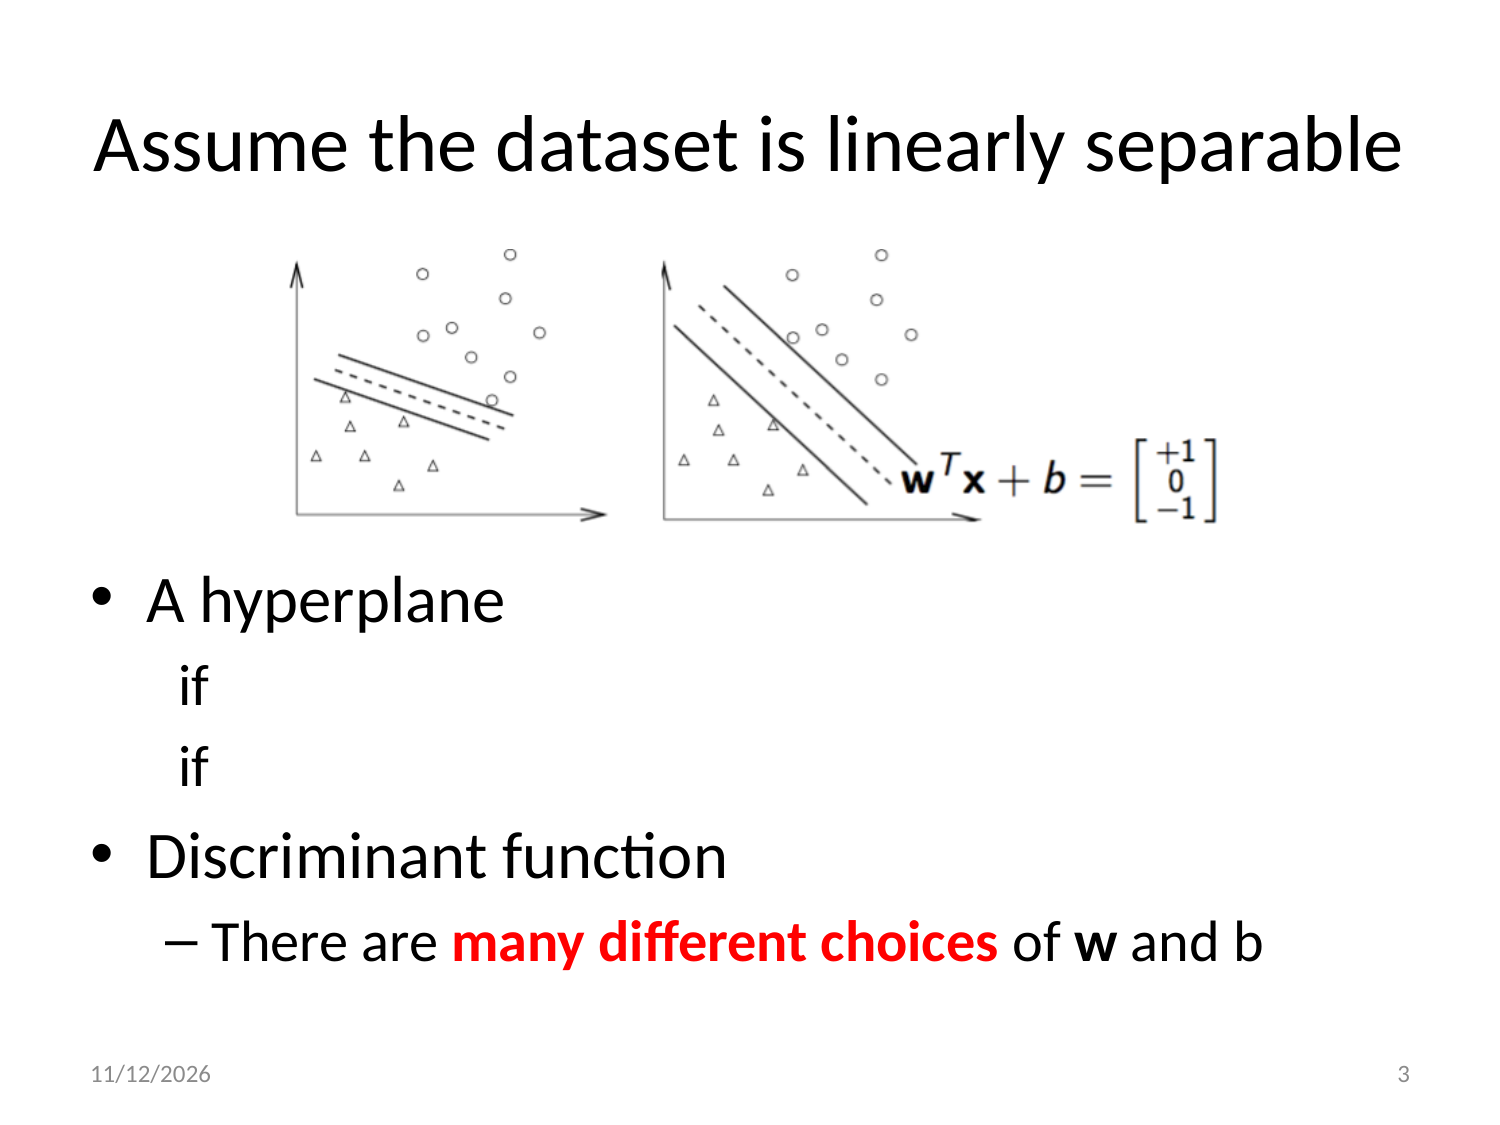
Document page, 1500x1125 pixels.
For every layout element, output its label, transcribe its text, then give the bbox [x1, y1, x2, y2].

picture [274, 249, 1226, 549]
slide_number 3 [1074, 1042, 1425, 1103]
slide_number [75, 1042, 425, 1103]
title Assume the dataset is linearly separable [75, 45, 1425, 233]
